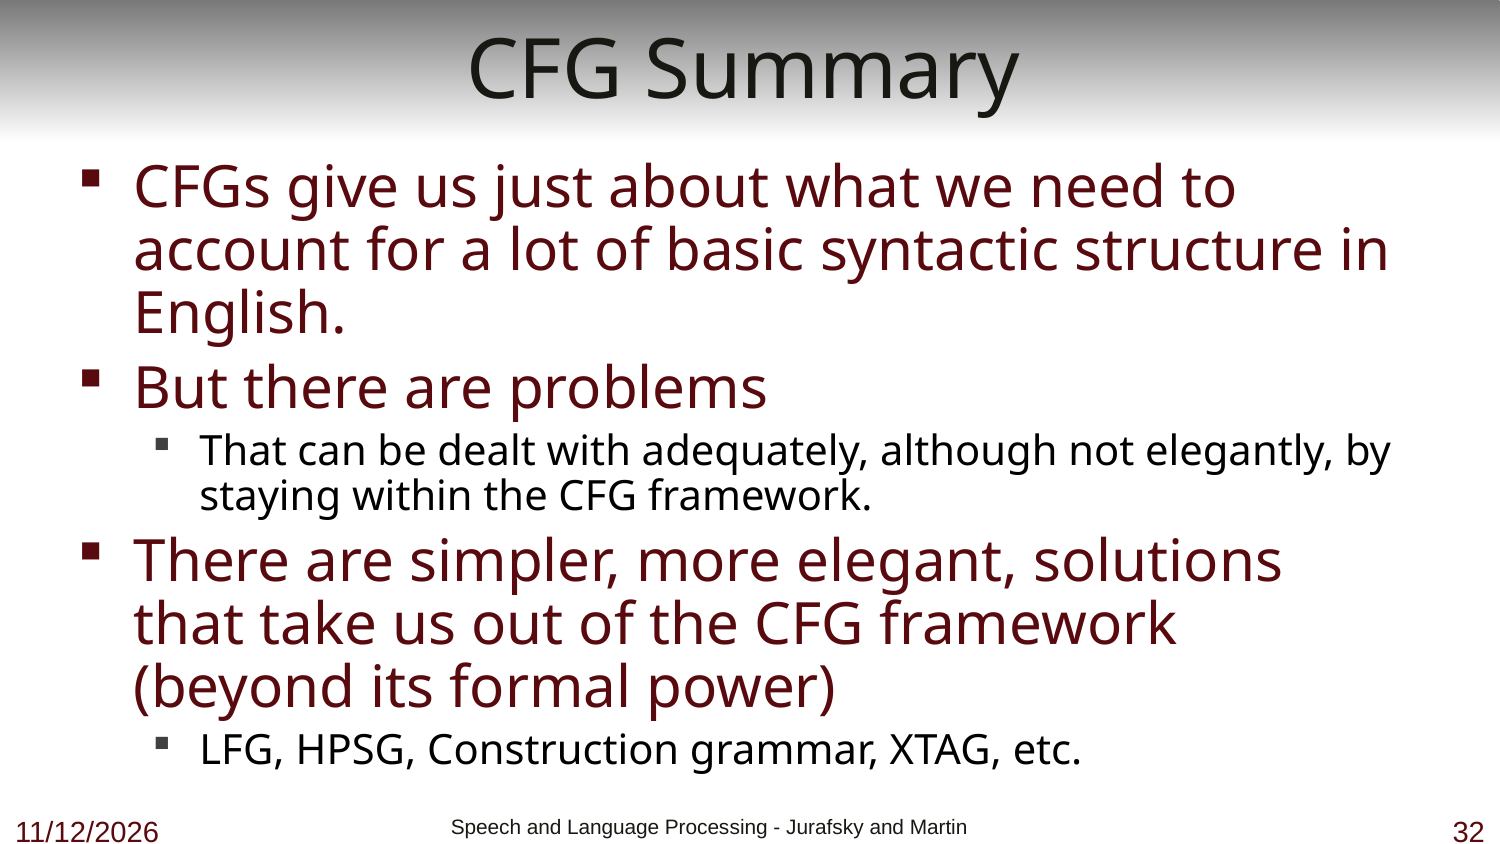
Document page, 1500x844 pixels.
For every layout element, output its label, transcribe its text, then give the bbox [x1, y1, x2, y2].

footer Speech and Language Processing - Jurafsky and Martin [199, 806, 1424, 844]
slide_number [0, 806, 199, 844]
list CFGs give us just about what we need to account for a lot of basic syntactic structure in English. But there are problems That can be dealt with adequately, although not elegantly, by staying within the CFG framework. There are simpler, more elegant, solutions that take us out of the CFG framework (beyond its formal power) LFG, HPSG, Construction grammar, XTAG, etc. [62, 150, 1413, 797]
slide_number 32 [1424, 806, 1500, 844]
title CFG Summary [12, 0, 1475, 132]
